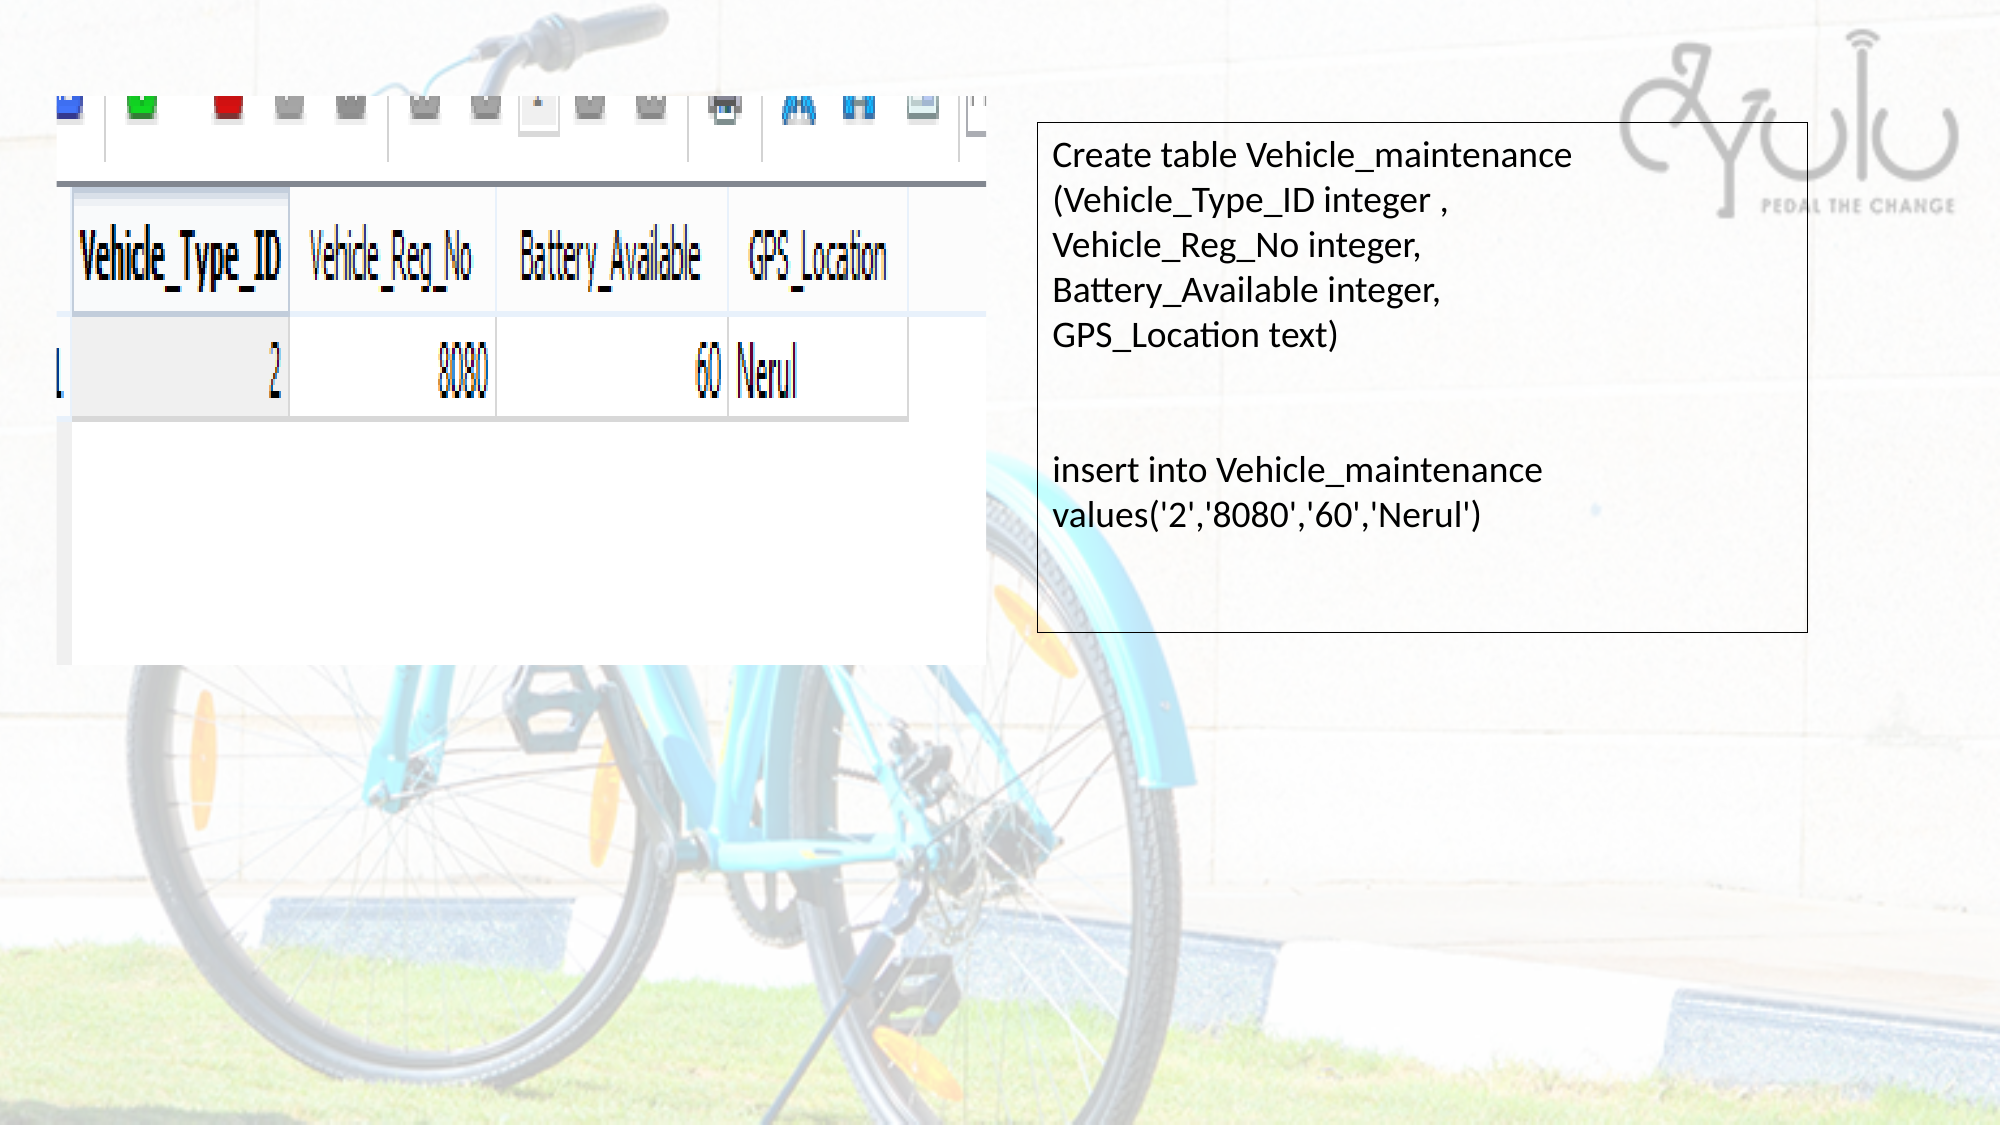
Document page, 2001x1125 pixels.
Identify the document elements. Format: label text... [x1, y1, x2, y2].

picture [56, 96, 987, 665]
text_box Create table Vehicle_maintenance (Vehicle_Type_ID integer , Vehicle_Reg_No integer, Battery_Available integer, GPS_Location text) insert into Vehicle_maintenance values('2','8080','60','Nerul') [1037, 122, 1808, 633]
